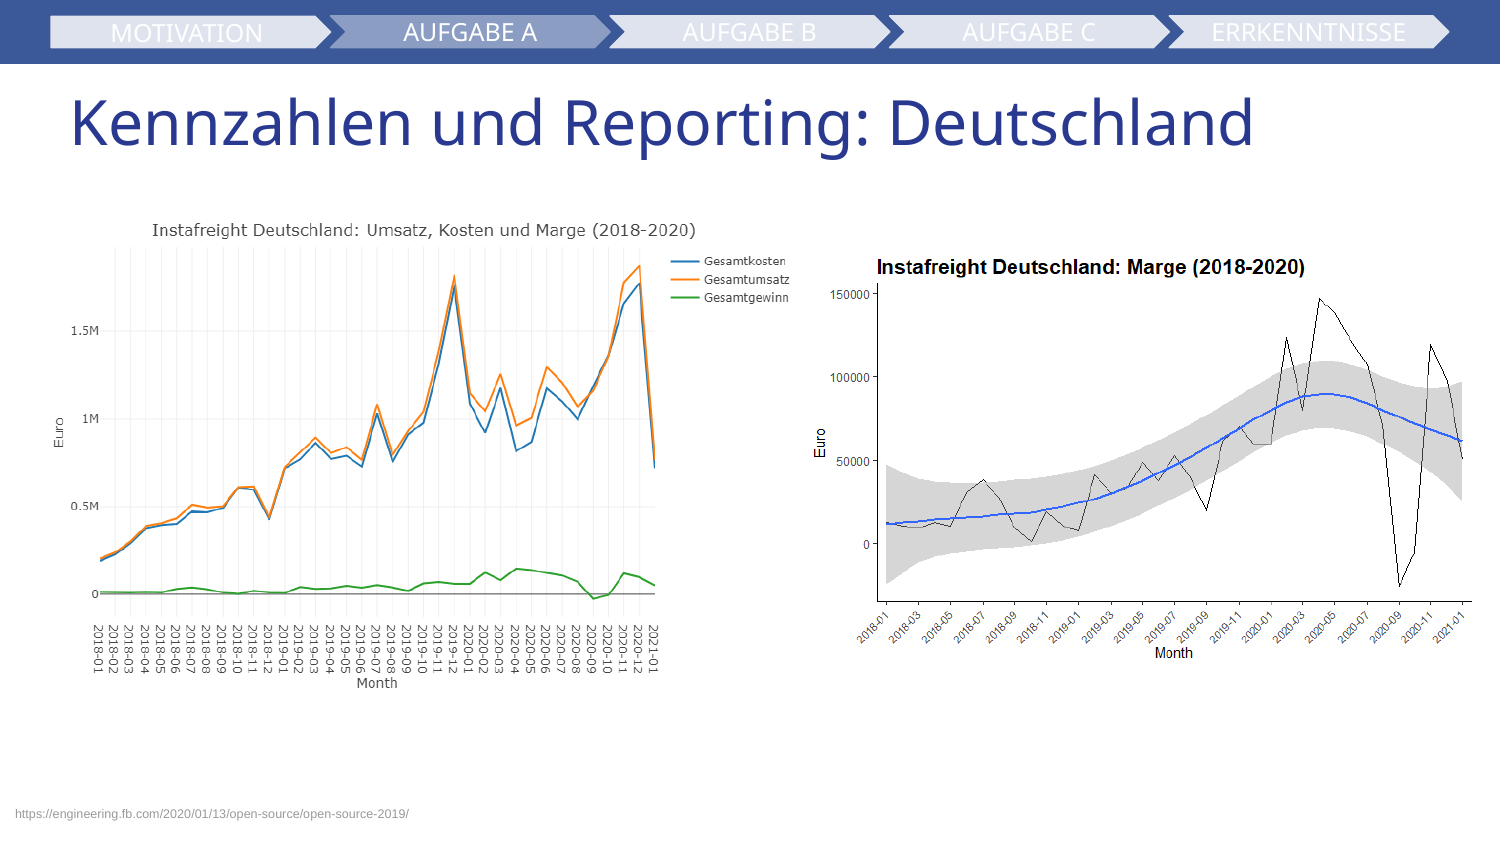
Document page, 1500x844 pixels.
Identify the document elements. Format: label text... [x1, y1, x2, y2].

title Kennzahlen und Reporting: Deutschland [54, 68, 1446, 168]
text_box AUFGABE C [889, 15, 1170, 48]
text_box AUFGABE B [610, 15, 890, 48]
text_box [0, 0, 1500, 64]
text_box MOTIVATION [51, 16, 331, 48]
text_box ERRKENNTNISSE [1169, 15, 1449, 48]
text_box AUFGABE A [330, 15, 611, 48]
picture [41, 223, 1479, 695]
text_box https://engineering.fb.com/2020/01/13/open-source/open-source-2019/ [0, 798, 679, 829]
